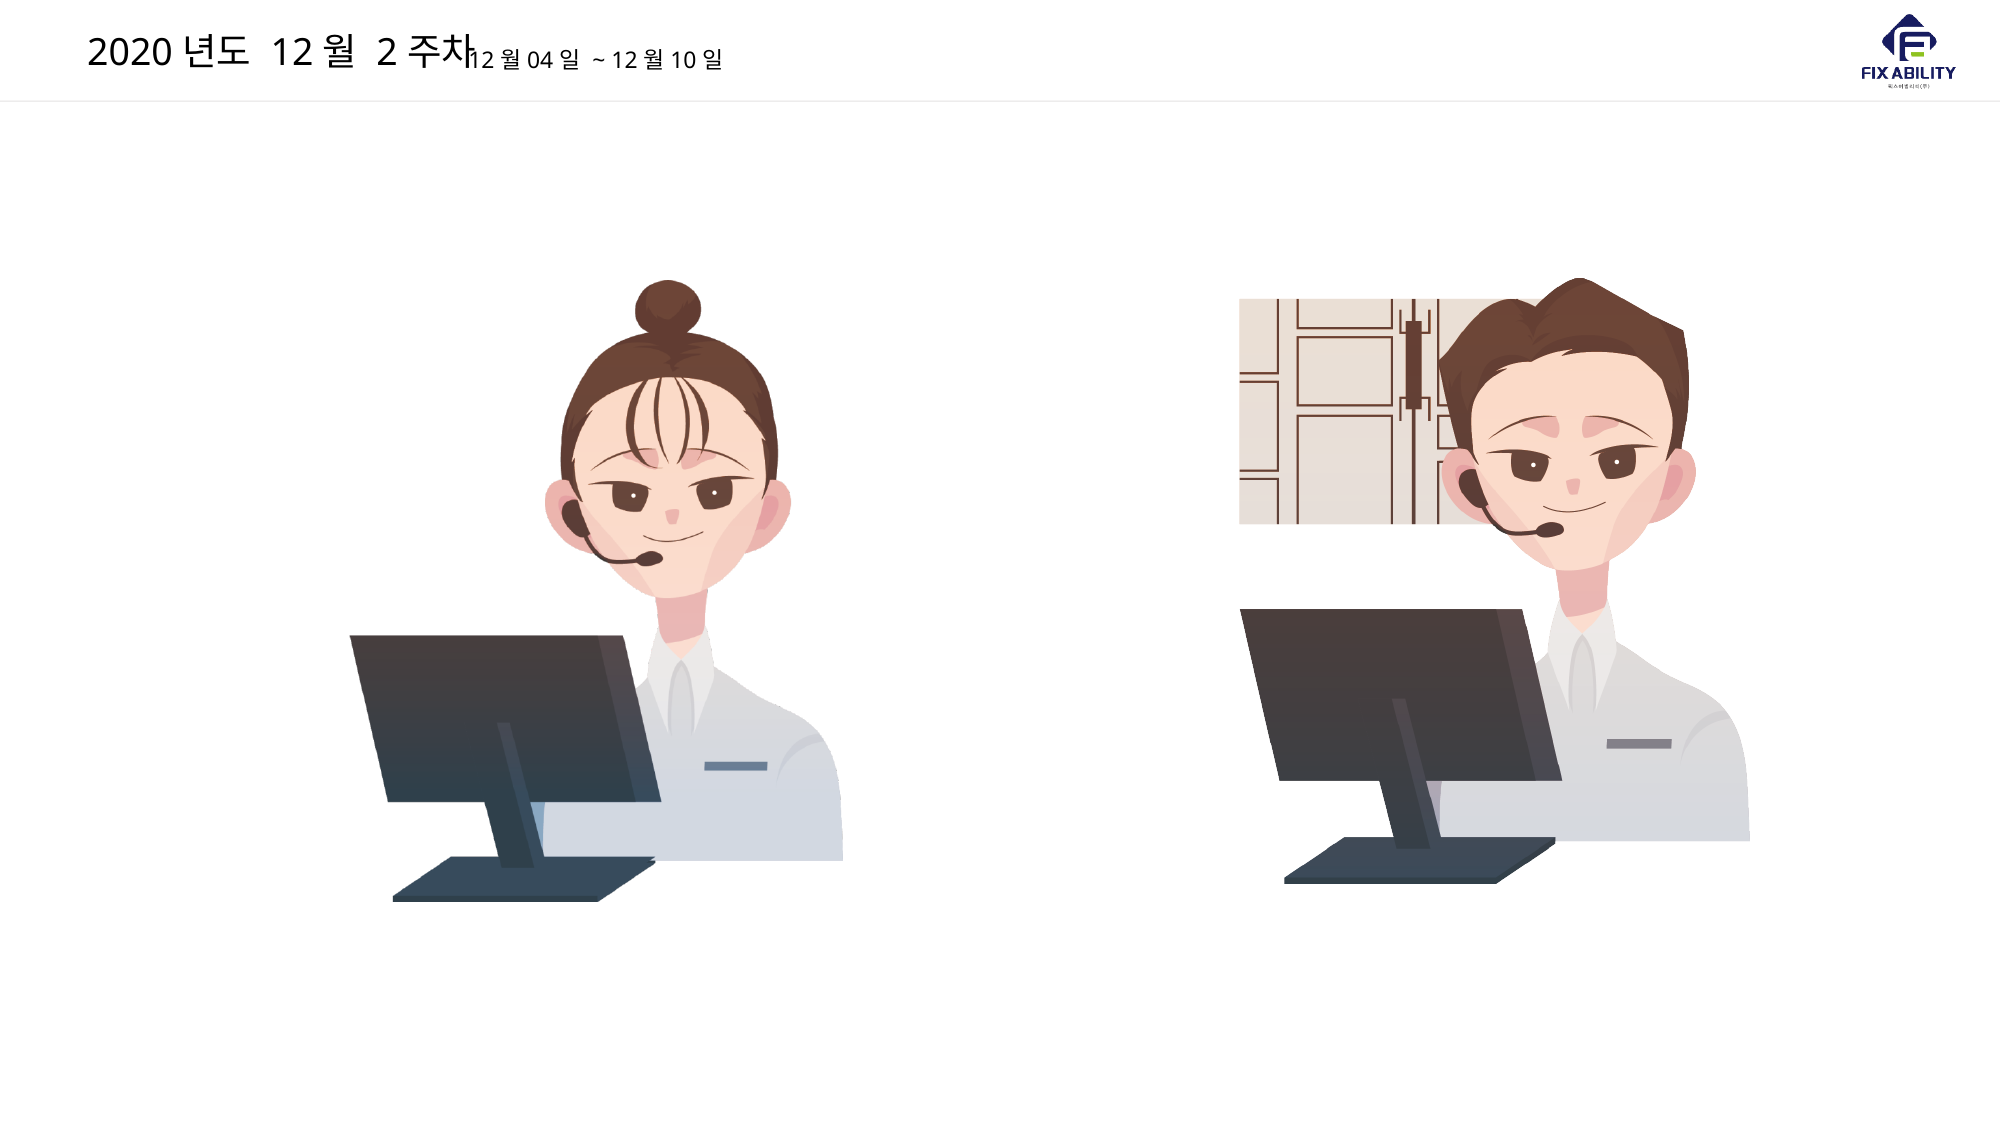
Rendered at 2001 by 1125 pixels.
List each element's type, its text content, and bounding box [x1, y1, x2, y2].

text_box 2020년도 12월 2주차 [72, 20, 502, 80]
text_box 12월04일 ~ 12월10일 [453, 37, 739, 80]
picture [1816, 0, 2000, 103]
picture [349, 280, 843, 902]
picture [1239, 278, 1750, 884]
